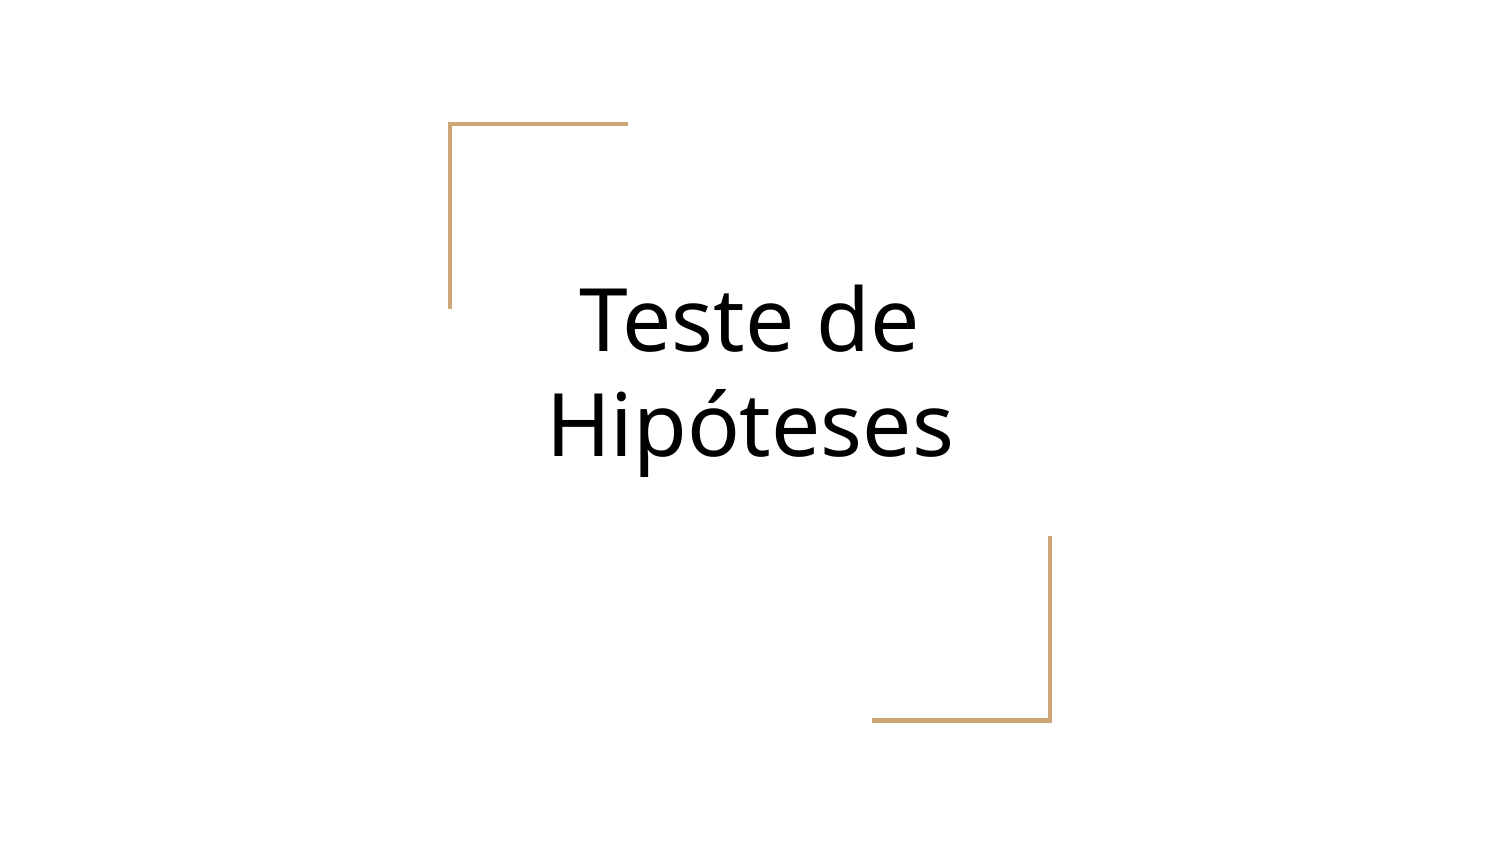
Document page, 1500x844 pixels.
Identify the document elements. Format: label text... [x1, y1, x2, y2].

title Teste de Hipóteses [499, 236, 1001, 490]
